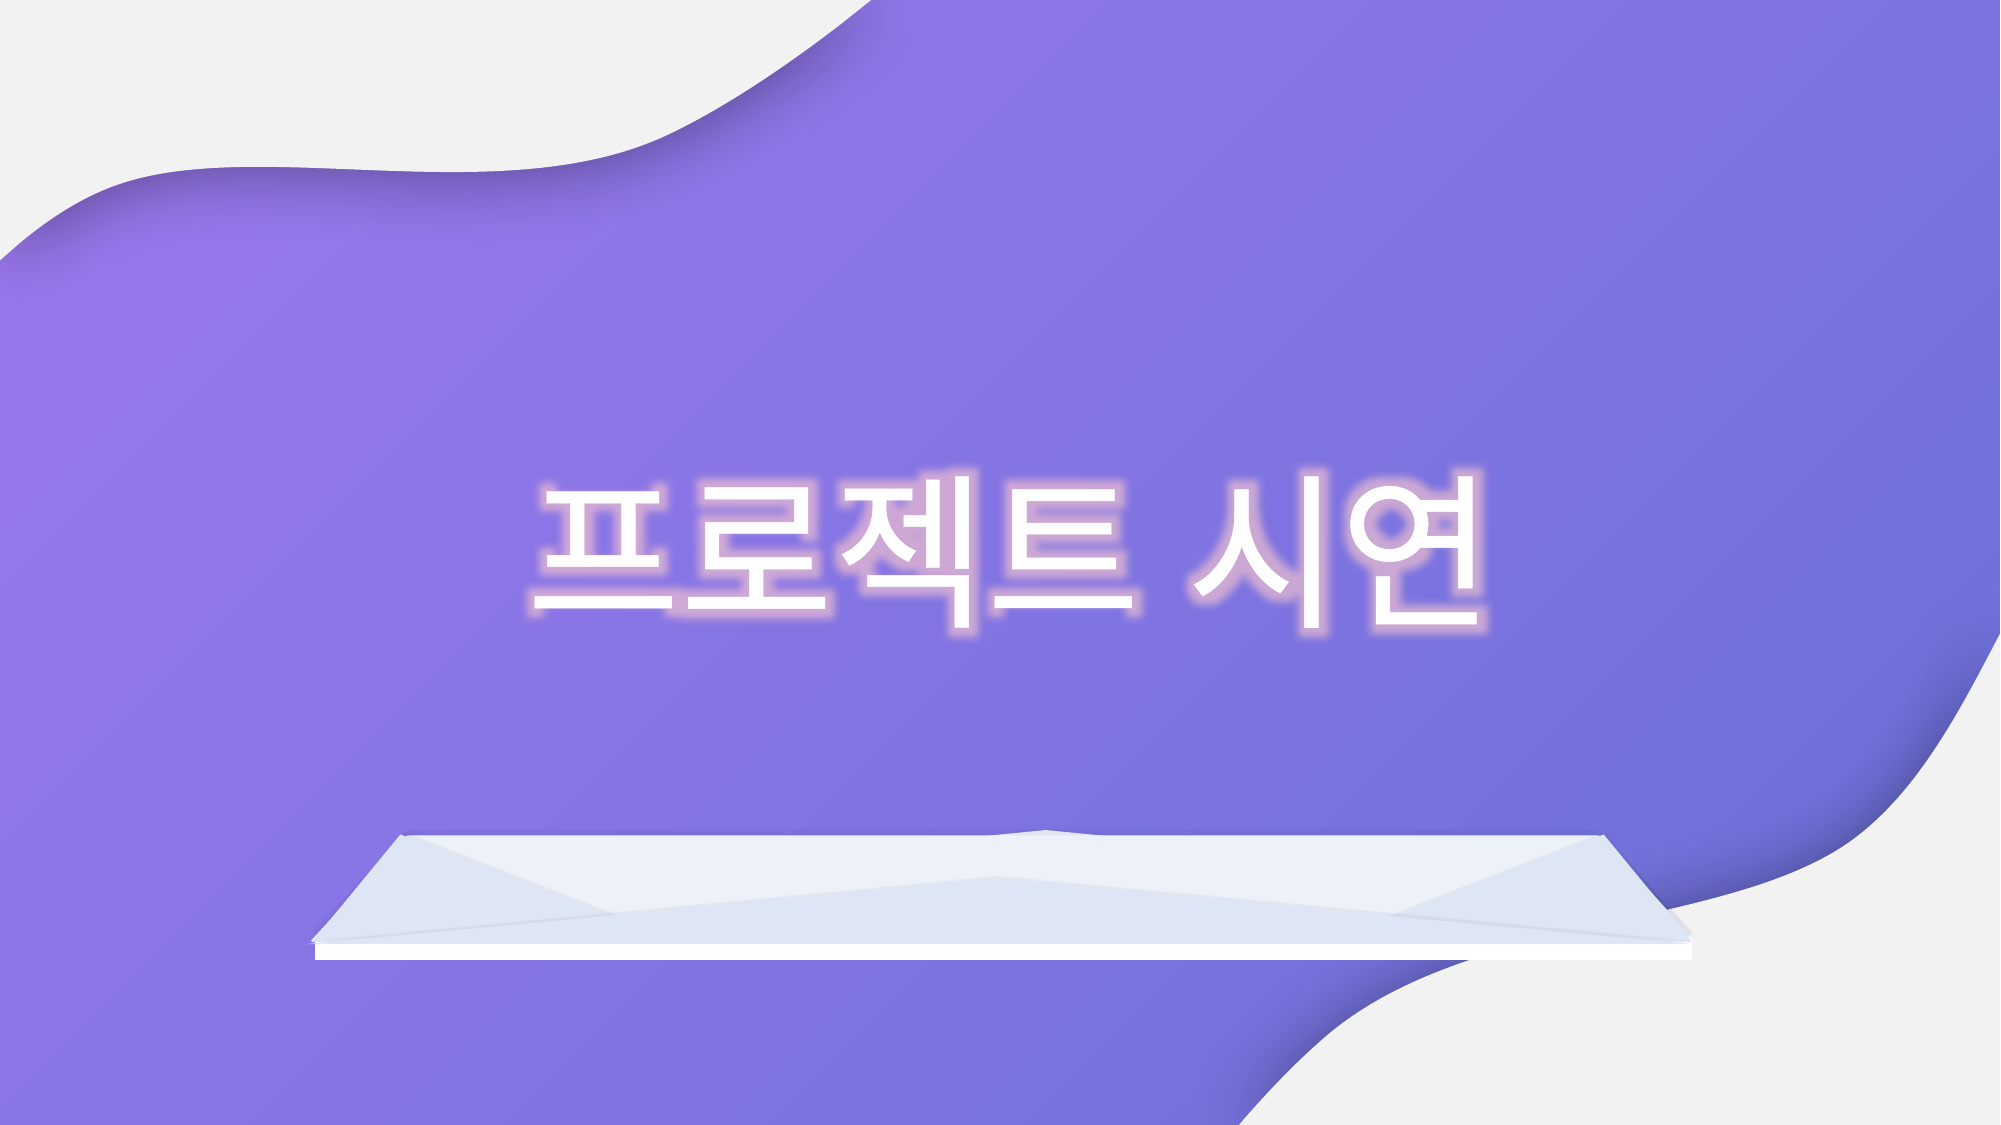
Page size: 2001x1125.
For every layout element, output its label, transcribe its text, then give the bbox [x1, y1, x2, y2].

text_box 프로젝트 시연 [511, 440, 1658, 656]
text_box [314, 945, 1693, 961]
text_box [1693, 936, 1699, 943]
text_box [1237, 633, 2000, 1125]
text_box [0, 0, 873, 262]
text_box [307, 834, 1693, 944]
